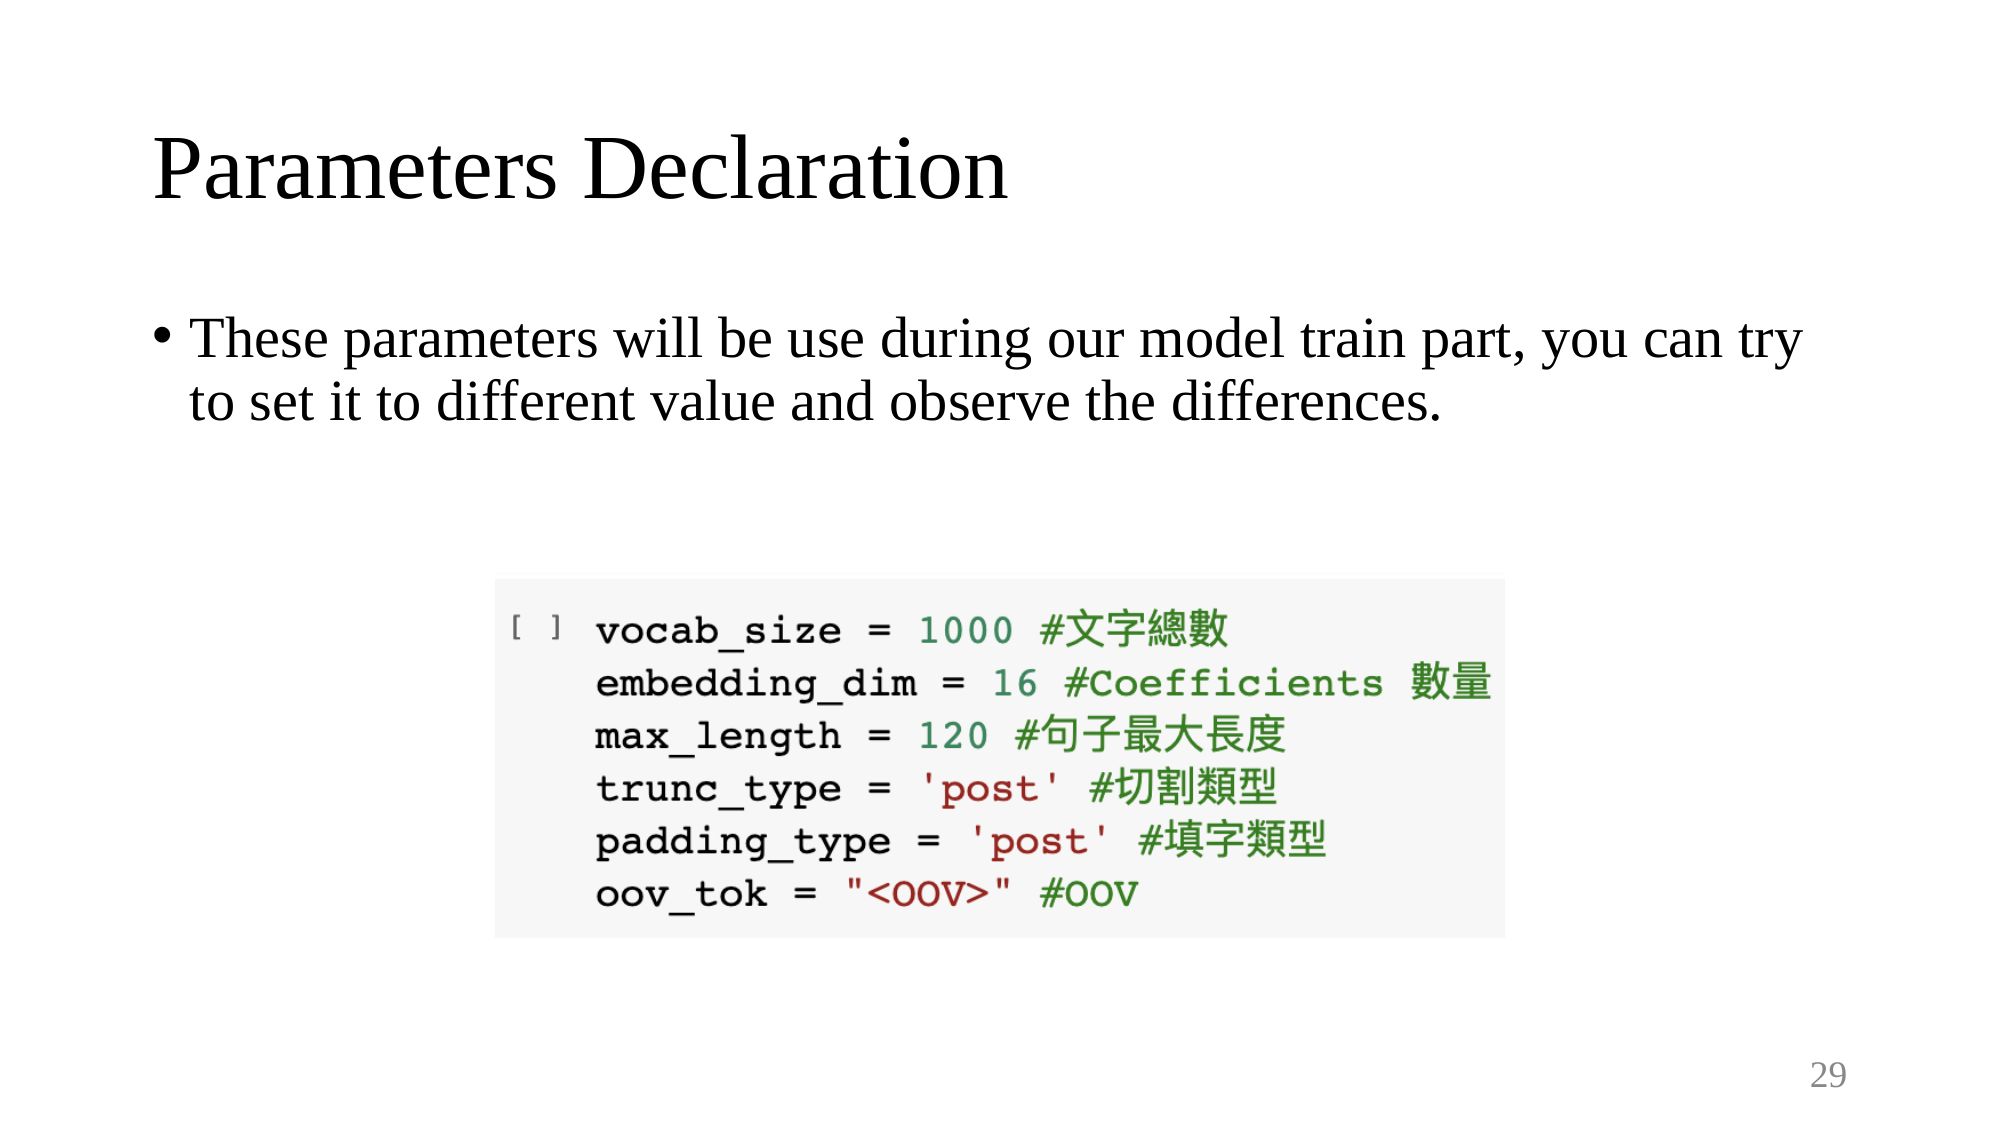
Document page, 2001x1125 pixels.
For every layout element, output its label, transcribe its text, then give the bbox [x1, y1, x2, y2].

slide_number 29 [1412, 1042, 1863, 1103]
title Parameters Declaration [137, 59, 1863, 278]
picture [495, 572, 1505, 938]
list These parameters will be use during our model train part, you can try to set it to different value and observe the differences. [137, 299, 1863, 468]
